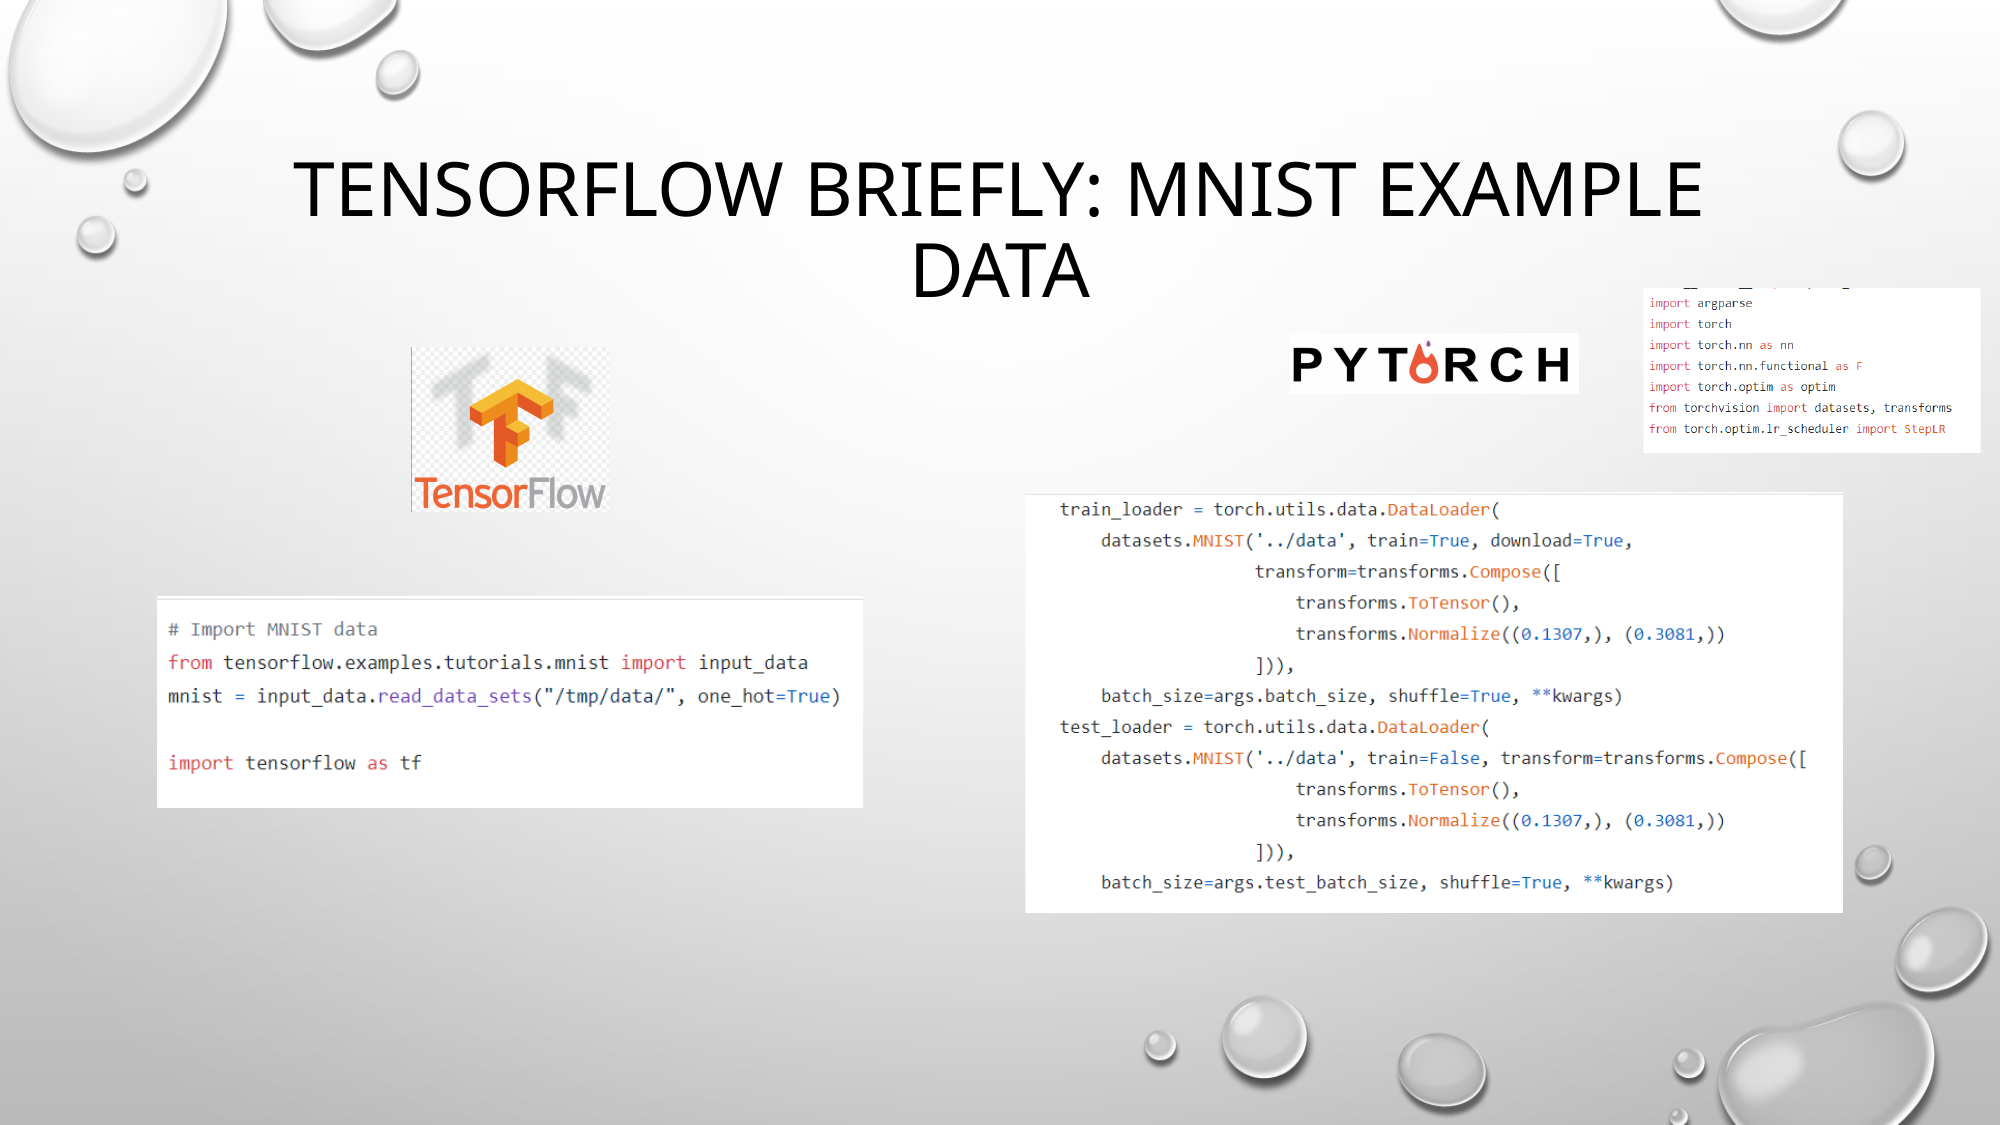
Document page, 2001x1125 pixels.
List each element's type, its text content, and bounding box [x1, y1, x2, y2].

picture [0, 0, 2000, 1125]
title Tensorflow briefly: MNIST example Data [149, 101, 1851, 364]
